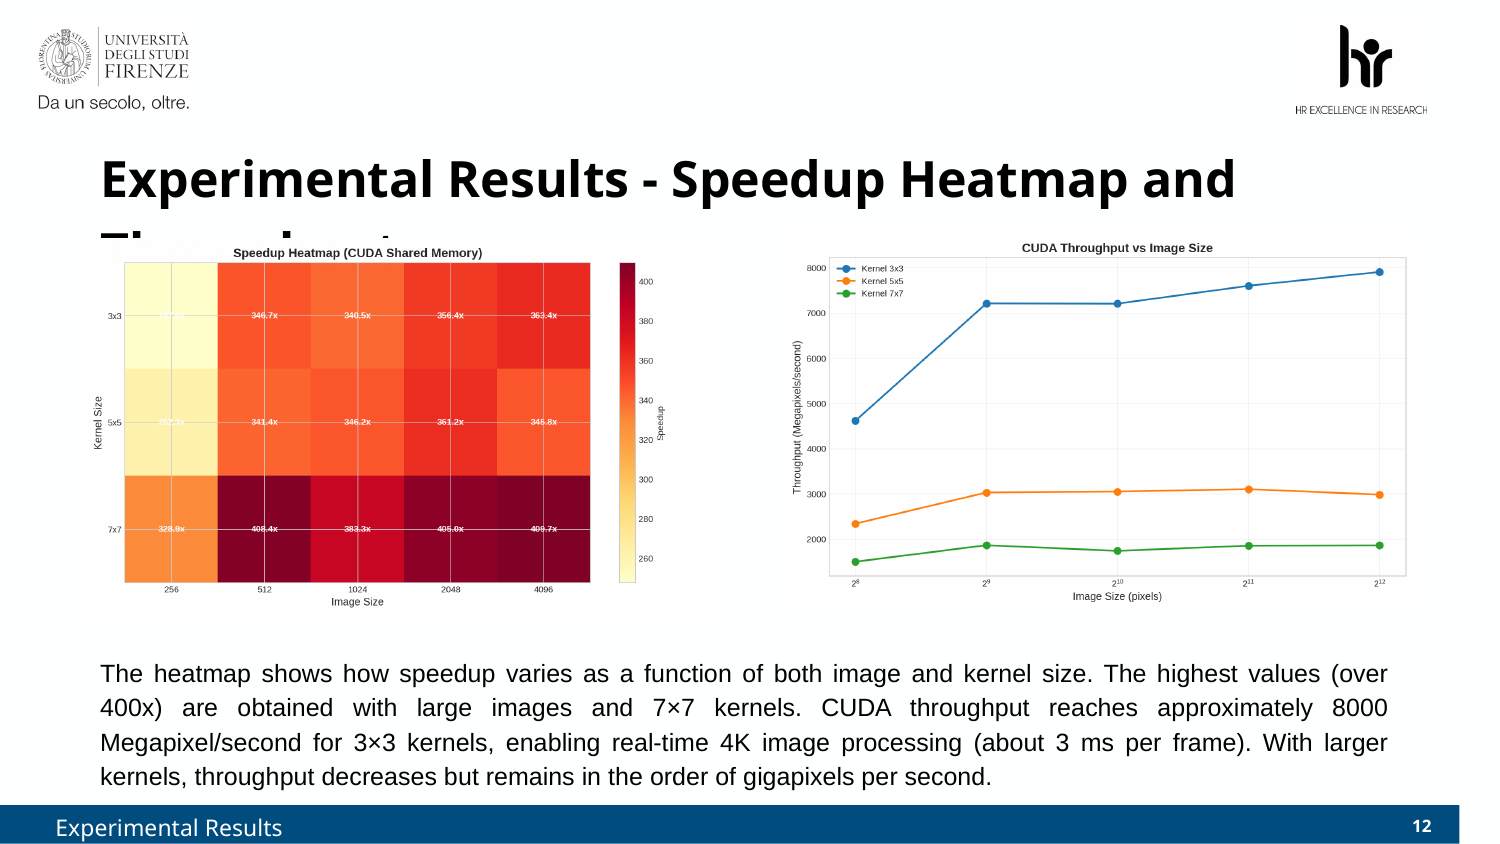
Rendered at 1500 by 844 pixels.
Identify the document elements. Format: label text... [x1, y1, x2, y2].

picture [35, 24, 192, 112]
picture [85, 238, 716, 618]
title Experimental Results - Speedup Heatmap and Throughput [85, 128, 1415, 234]
picture [1296, 25, 1427, 114]
list Experimental Results [40, 809, 1286, 841]
picture [784, 233, 1415, 612]
text_box The heatmap shows how speedup varies as a function of both image and kernel size. The highest values (over 400x) are obtained with large images and 7×7 kernels. CUDA throughput reaches approximately 8000 Megapixel/second for 3×3 kernels, enabling real-time 4K image processing (about 3 ms per frame). With larger kernels, throughput decreases but remains in the order of gigapixels per second. [85, 637, 1407, 806]
